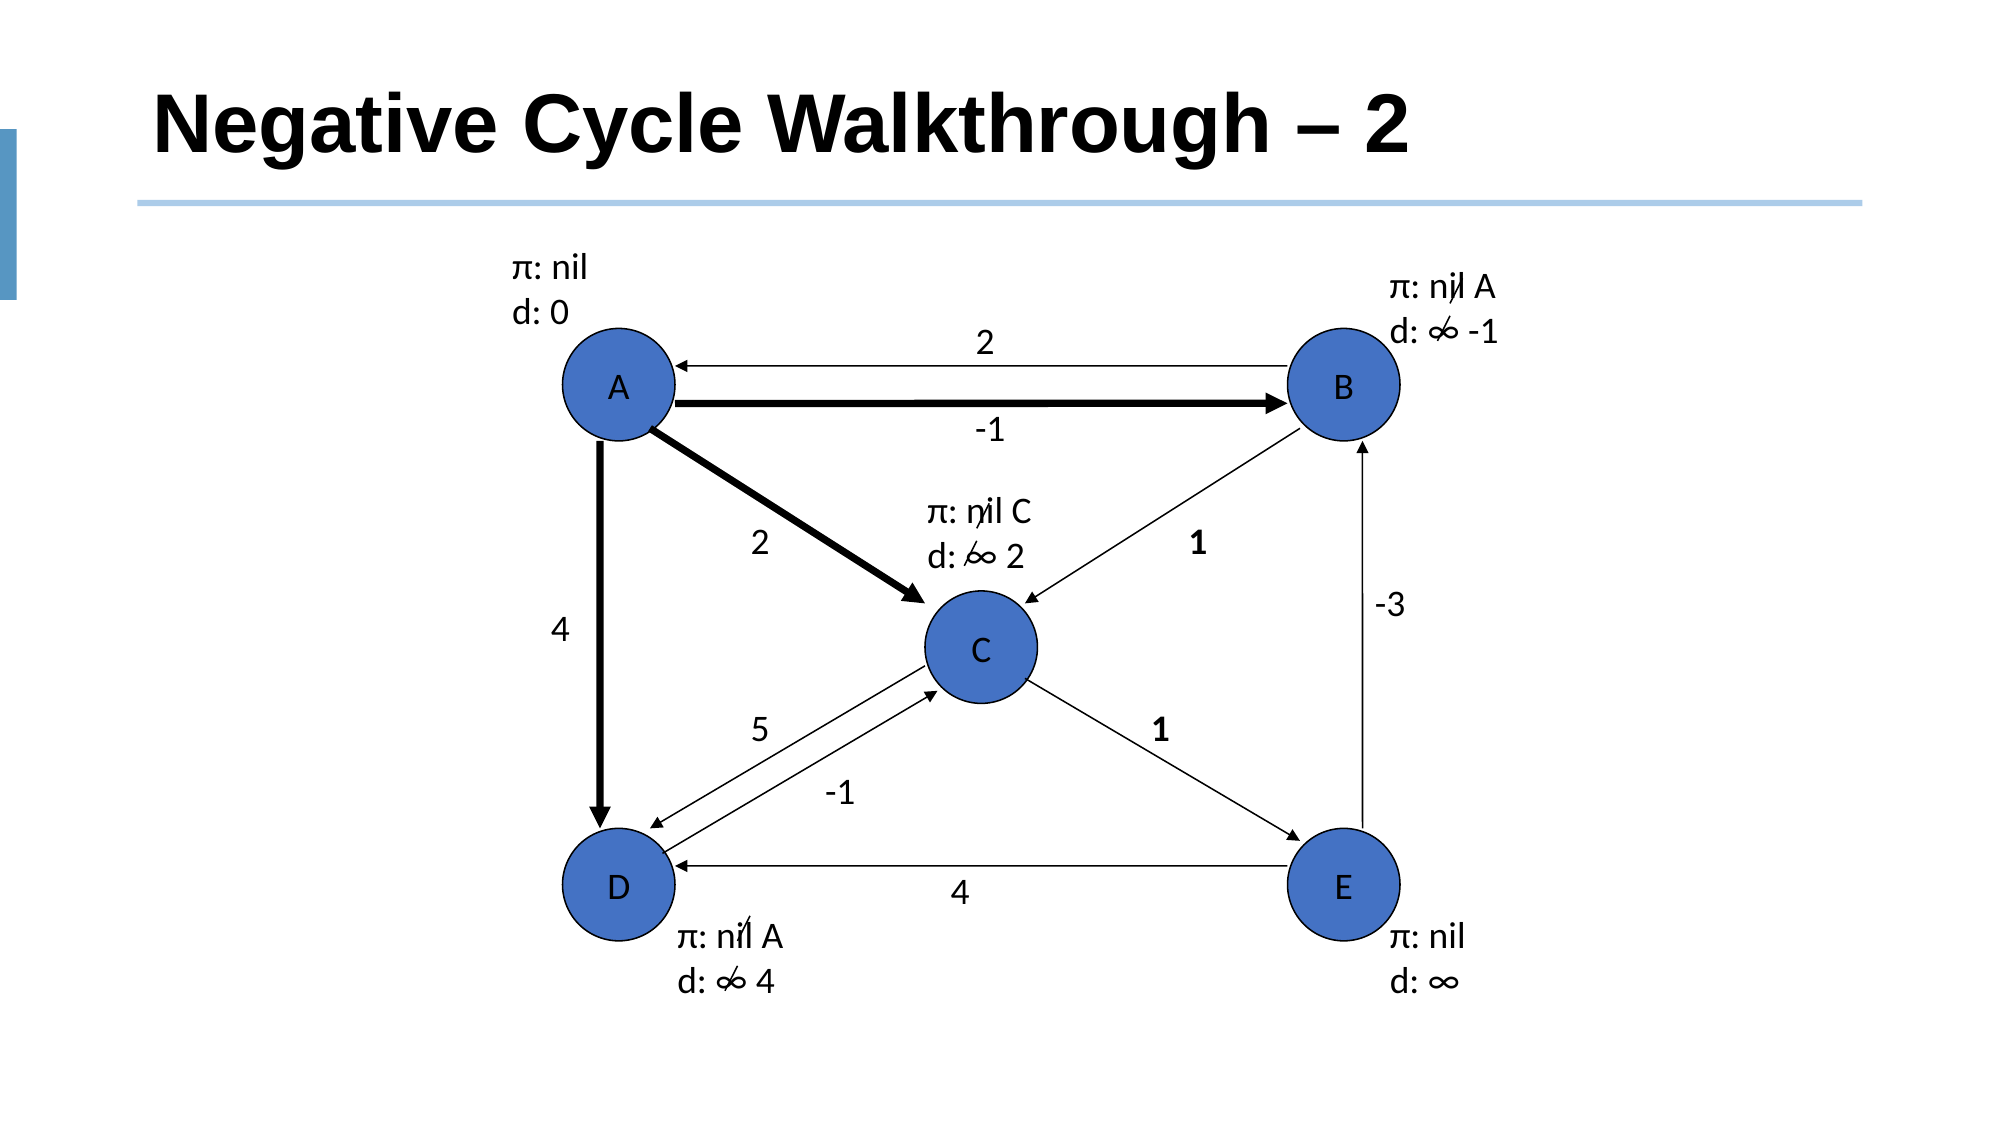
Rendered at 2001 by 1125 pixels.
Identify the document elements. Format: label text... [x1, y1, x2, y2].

text_box E [1287, 828, 1401, 941]
text_box 4 [535, 596, 585, 657]
text_box [675, 359, 960, 373]
text_box B [1287, 328, 1401, 441]
text_box 5 [735, 696, 785, 757]
text_box π: nil d: ∞ [1374, 903, 1503, 1009]
text_box [1356, 440, 1369, 571]
text_box 1 [1173, 509, 1223, 569]
text_box [675, 859, 935, 873]
text_box [821, 690, 938, 759]
text_box 1 [1135, 696, 1185, 757]
text_box [785, 514, 925, 604]
text_box C [924, 590, 1038, 704]
text_box π: nil A d: ∞ 4 [662, 903, 838, 1009]
text_box 2 [960, 309, 1010, 370]
text_box -1 [960, 396, 1021, 457]
text_box -1 [810, 759, 871, 820]
text_box [1021, 397, 1288, 410]
title Negative Cycle Walkthrough – 2 [137, 42, 1863, 208]
text_box -3 [1360, 571, 1421, 632]
text_box π: nil C d: ∞ 2 [912, 478, 1113, 584]
text_box 2 [735, 509, 785, 569]
text_box π: nil A d: ∞ -1 [1374, 253, 1600, 359]
text_box π: nil d: 0 [497, 234, 625, 340]
text_box D [562, 828, 676, 941]
text_box [1157, 757, 1300, 841]
text_box 4 [935, 859, 985, 920]
text_box [593, 440, 607, 829]
text_box [1024, 584, 1056, 604]
text_box [649, 757, 771, 829]
text_box A [562, 328, 676, 441]
